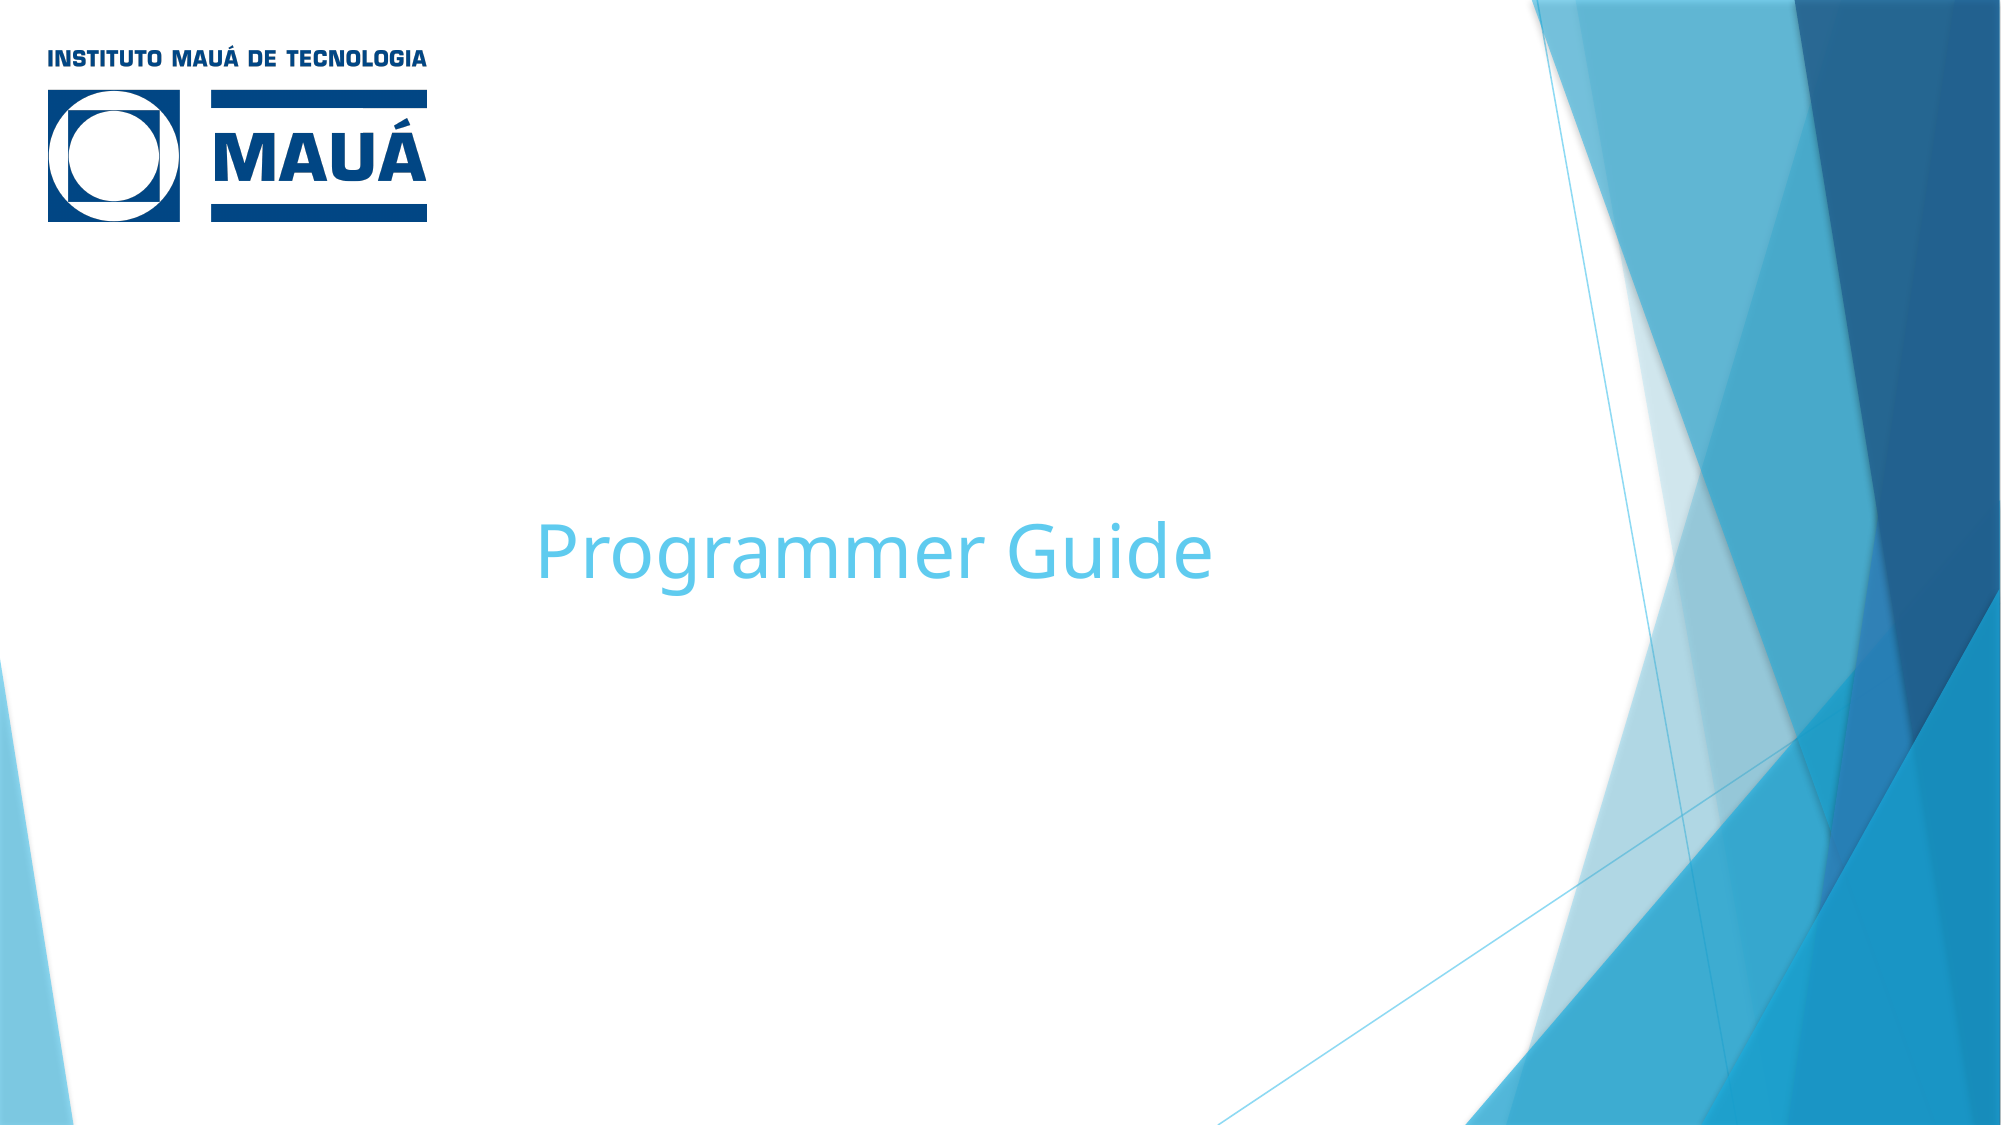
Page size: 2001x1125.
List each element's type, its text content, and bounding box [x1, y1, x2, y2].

text_box Programmer Guide [237, 496, 1512, 767]
picture [47, 44, 428, 223]
